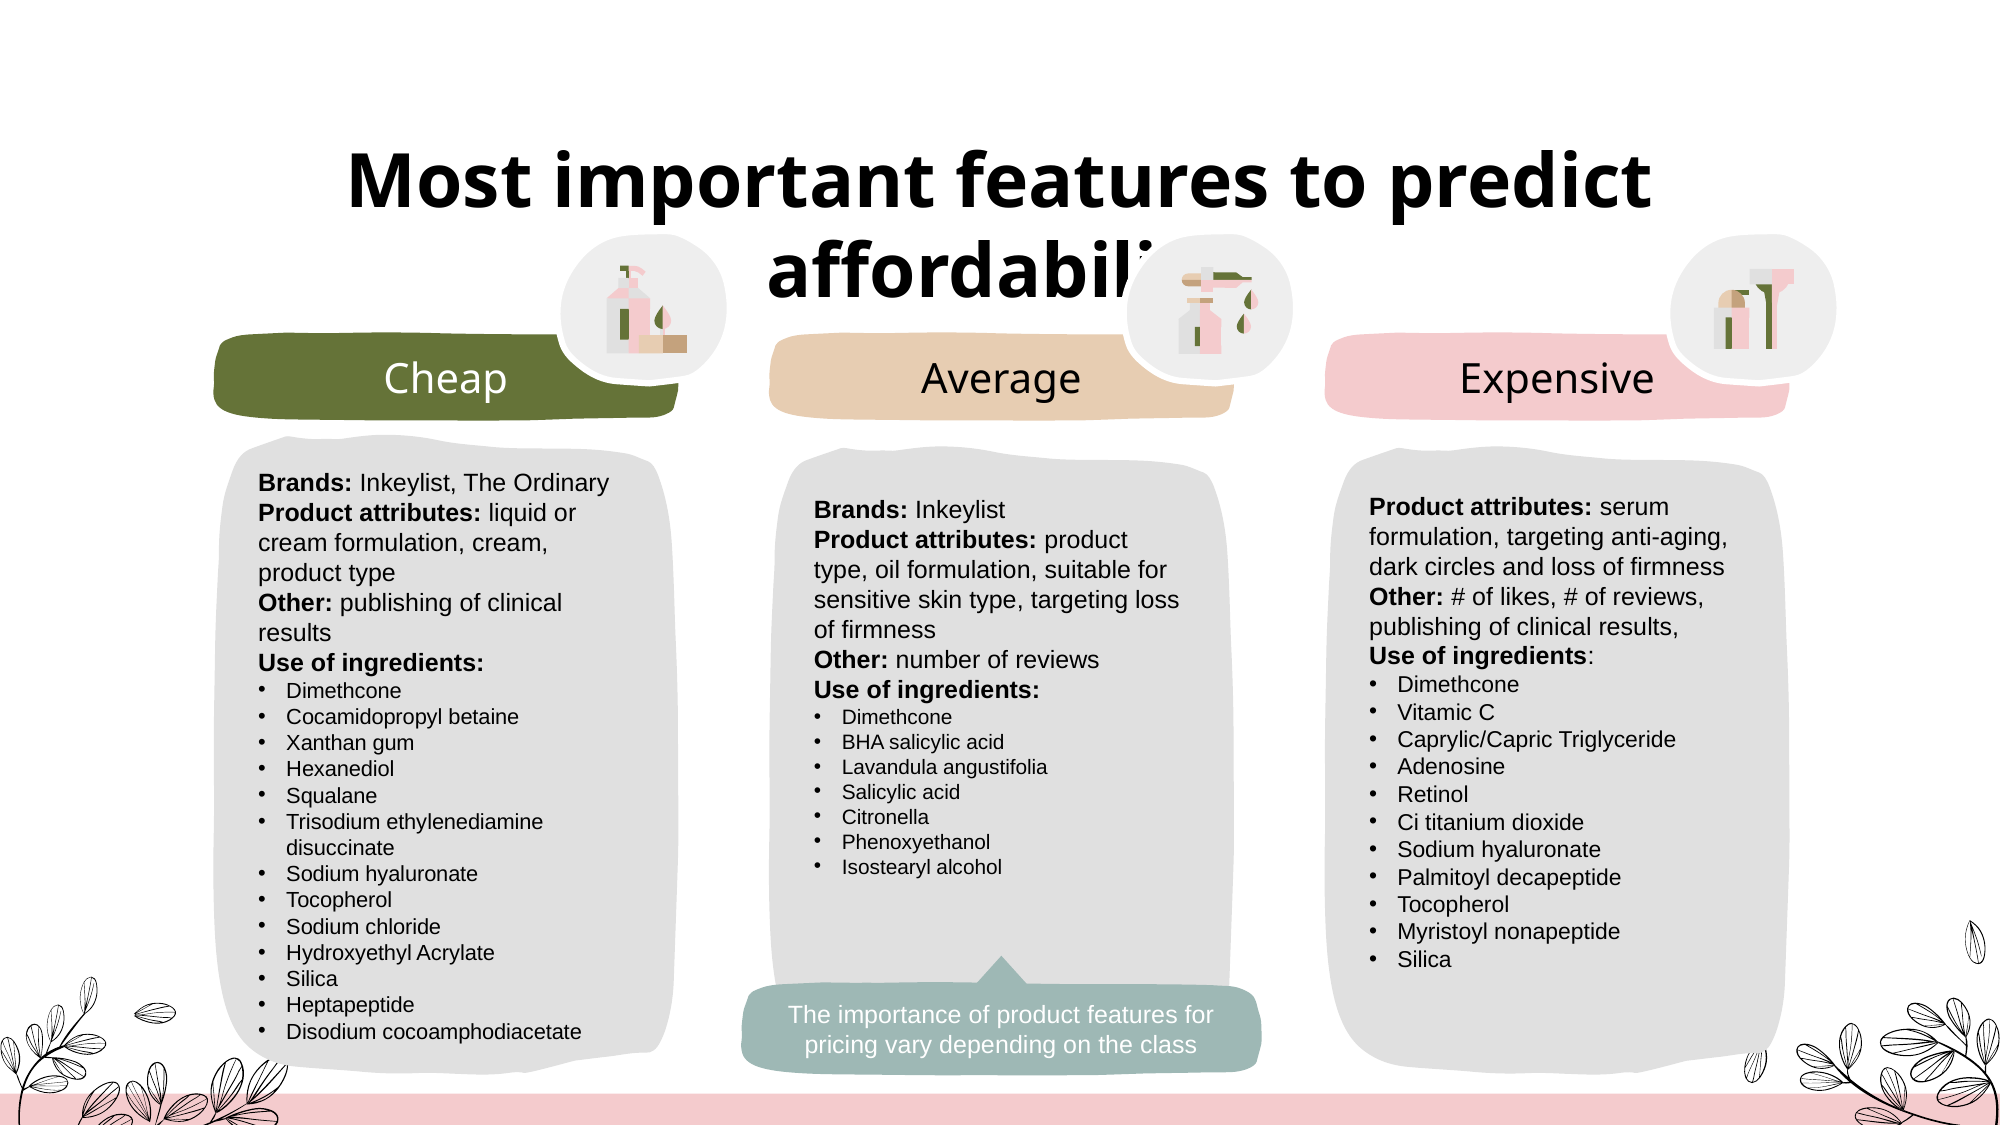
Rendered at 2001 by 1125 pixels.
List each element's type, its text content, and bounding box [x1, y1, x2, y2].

title Most important features to predict affordability [156, 117, 1844, 252]
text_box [212, 230, 1845, 1076]
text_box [606, 265, 688, 354]
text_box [1178, 266, 1259, 355]
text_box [740, 955, 1263, 1076]
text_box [1713, 268, 1795, 350]
